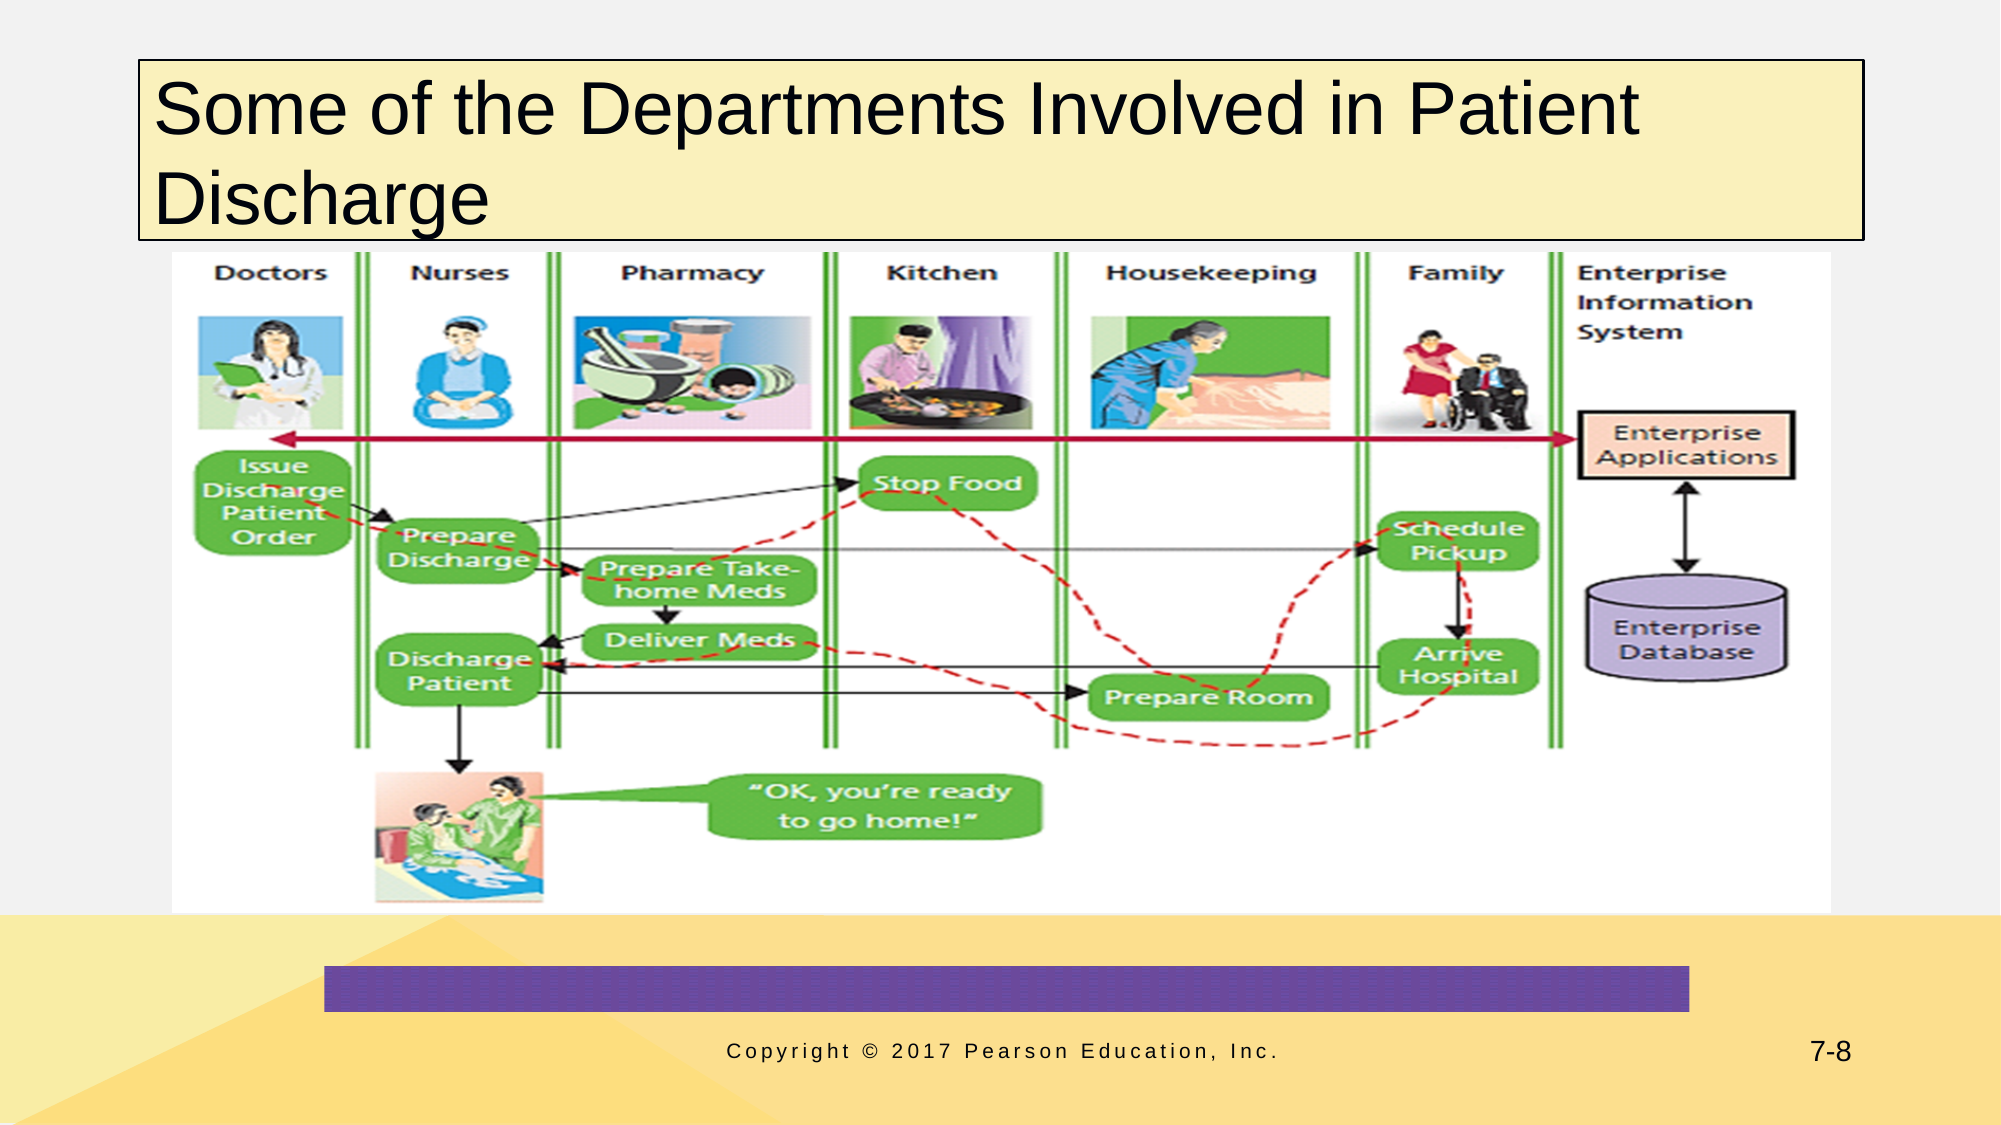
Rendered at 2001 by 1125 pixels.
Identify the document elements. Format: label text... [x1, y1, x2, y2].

footer Copyright © 2017 Pearson Education, Inc. [326, 1025, 1677, 1075]
picture [172, 252, 1831, 913]
title Some of the Departments Involved in Patient Discharge [138, 59, 1865, 241]
